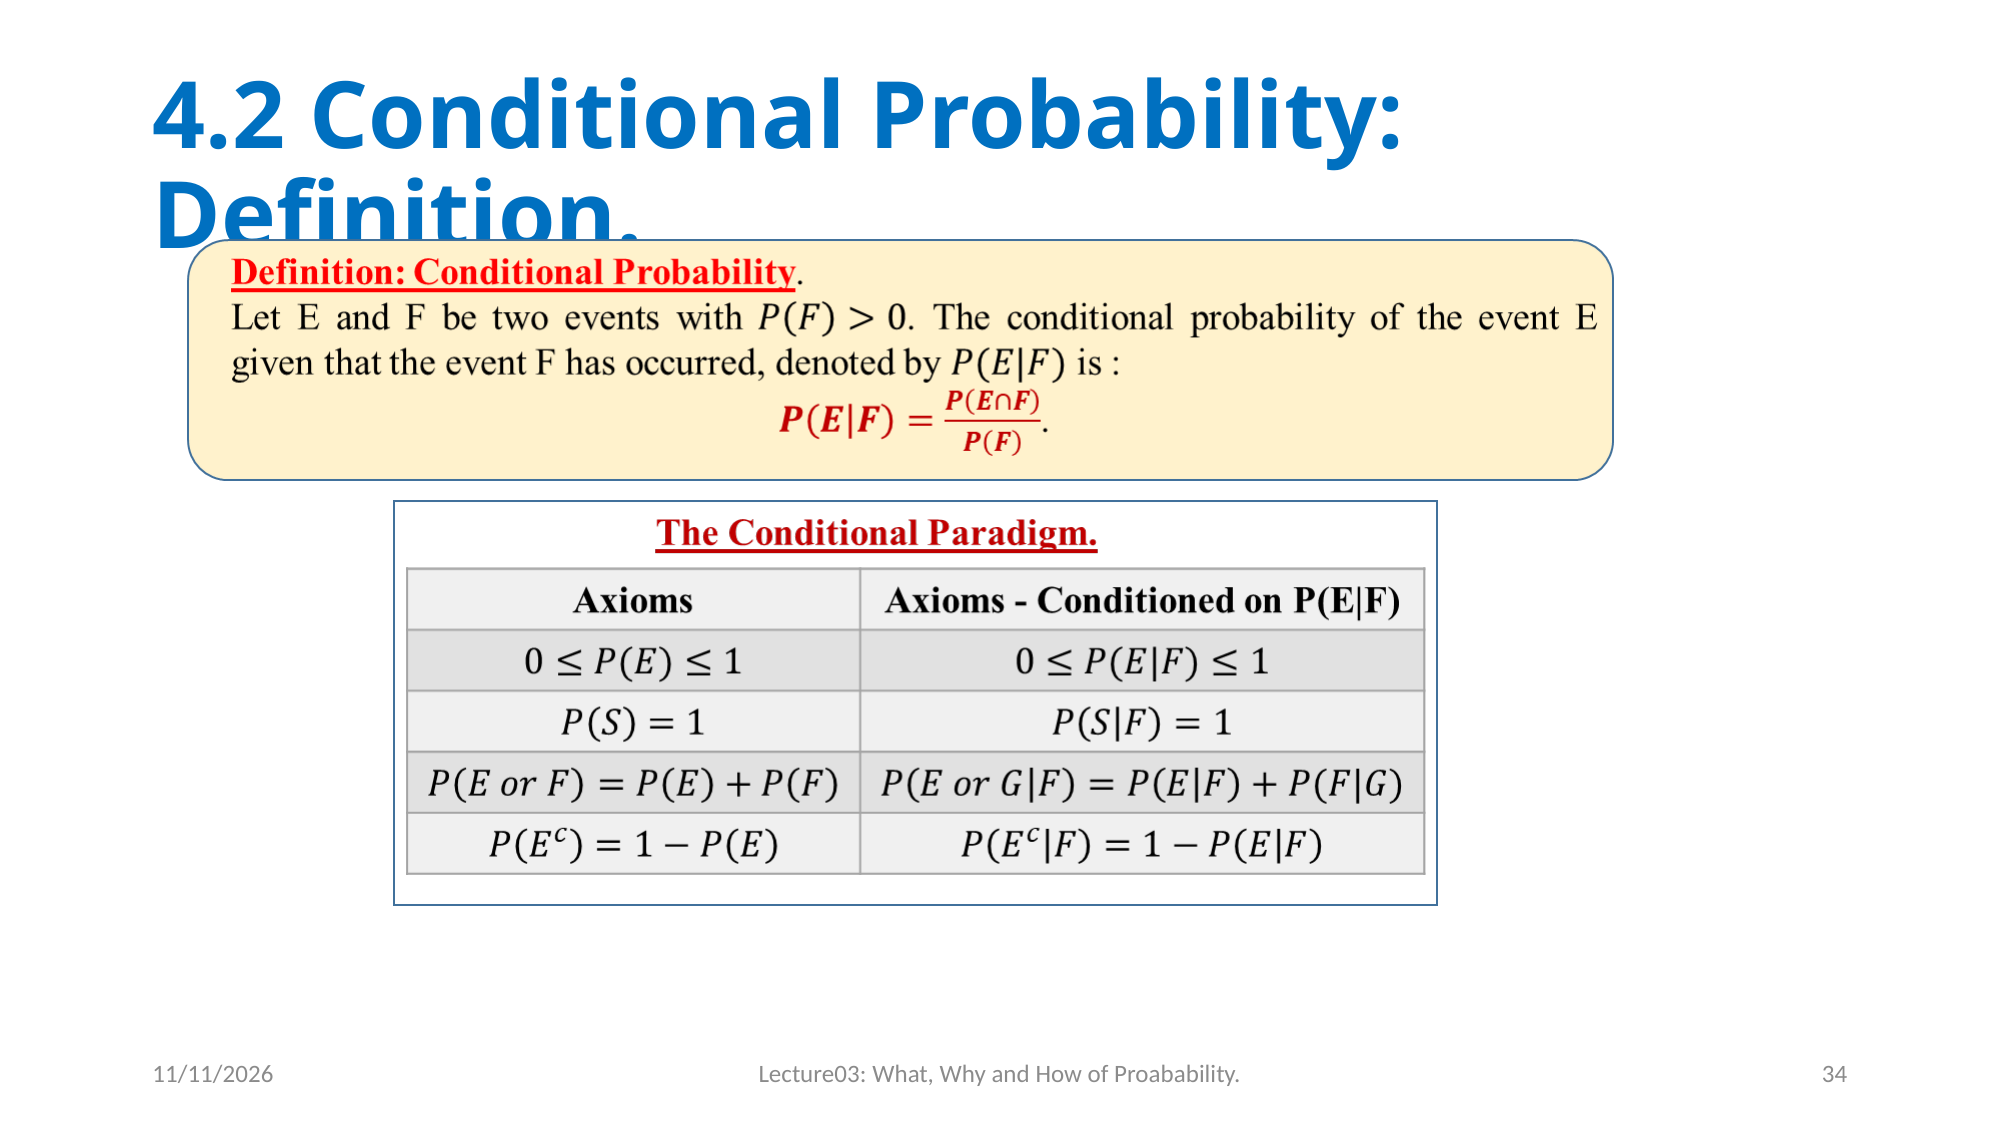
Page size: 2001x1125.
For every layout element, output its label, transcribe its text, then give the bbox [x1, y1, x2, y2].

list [393, 496, 1438, 906]
slide_number 34 [1412, 1042, 1863, 1103]
footer Lecture03: What, Why and How of Proabability. [662, 1042, 1338, 1103]
picture [187, 235, 1621, 481]
title 4.2 Conditional Probability: Definition. [137, 59, 1863, 278]
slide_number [137, 1042, 588, 1103]
